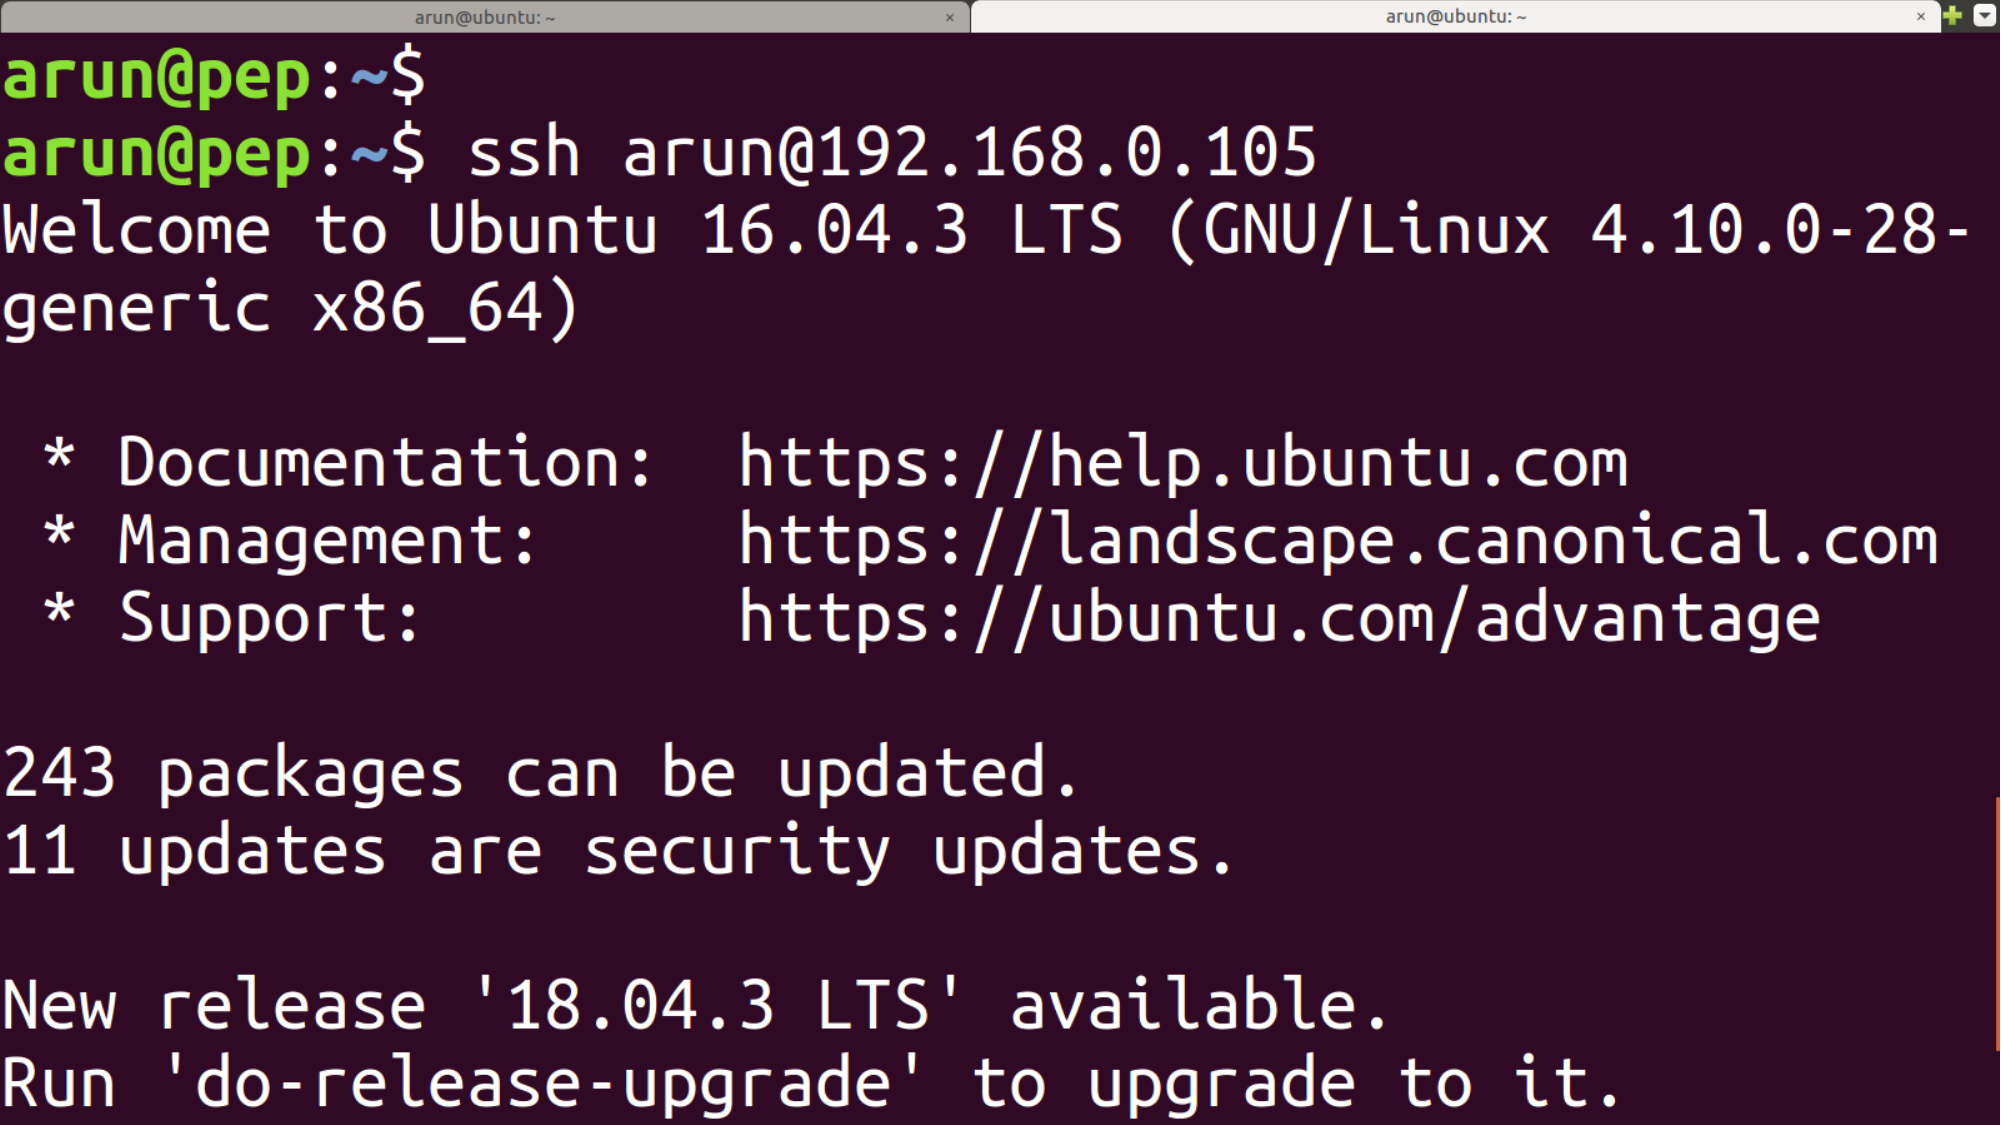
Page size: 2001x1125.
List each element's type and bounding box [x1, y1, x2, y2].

list [0, 0, 2000, 1125]
